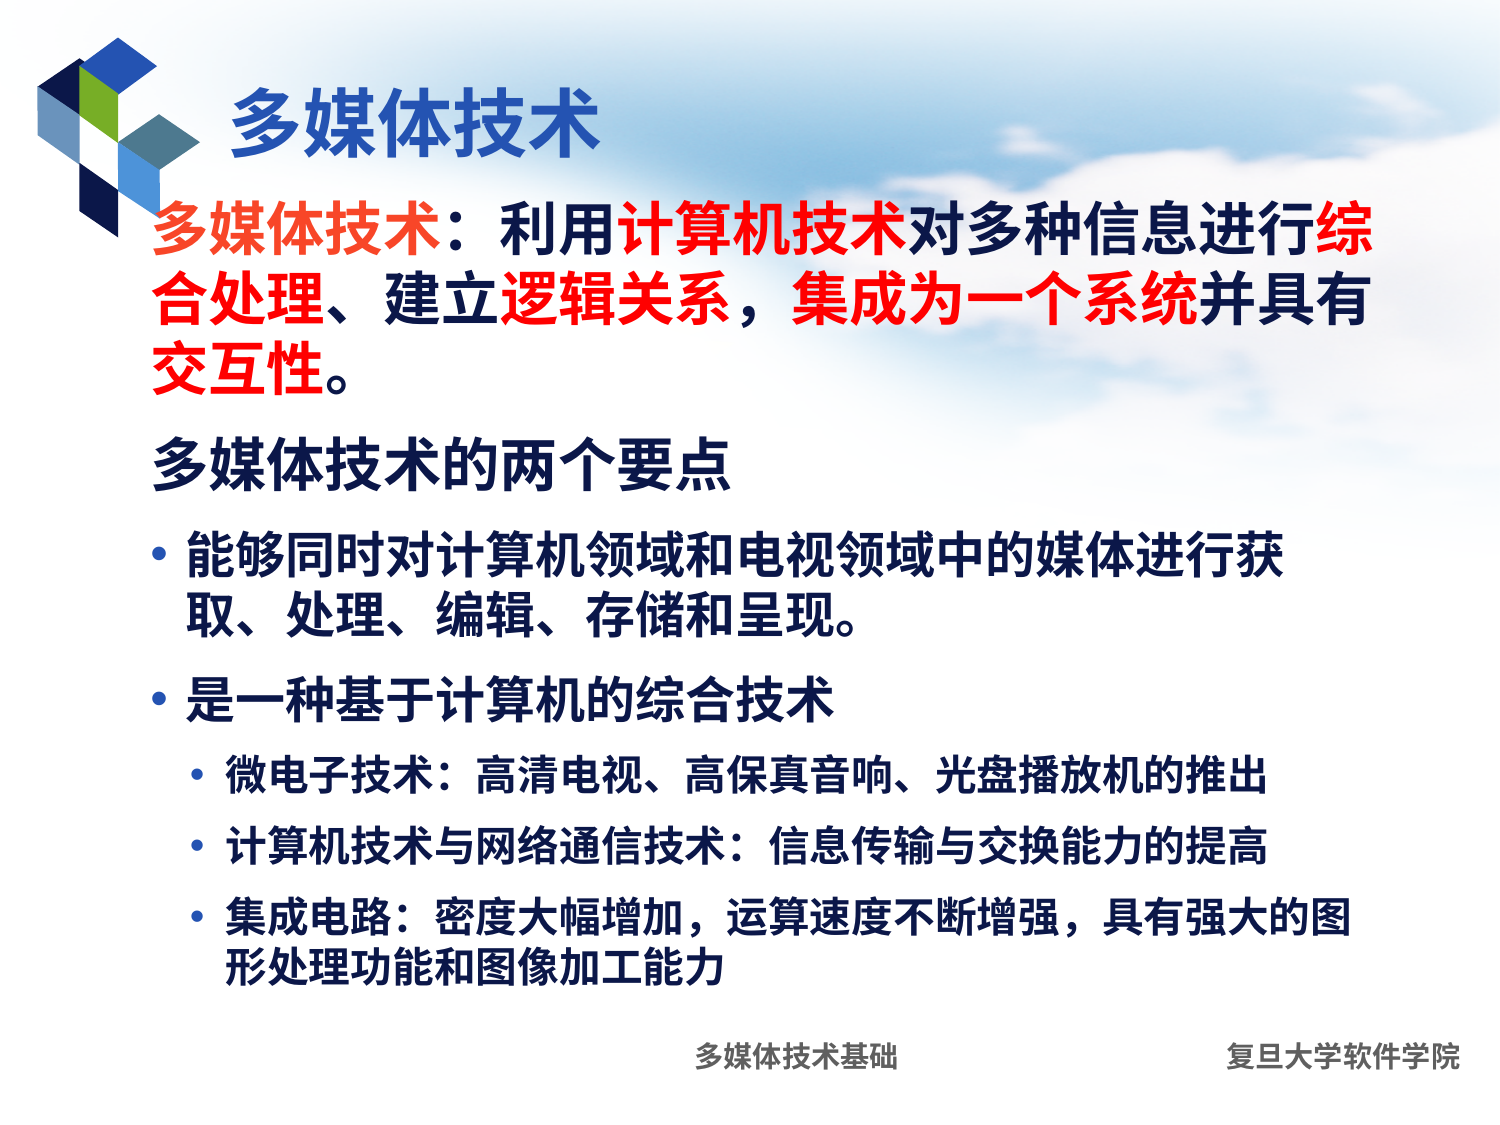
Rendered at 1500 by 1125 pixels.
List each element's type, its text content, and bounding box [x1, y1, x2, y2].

slide_number 多媒体技术基础 [563, 1031, 915, 1088]
title 多媒体技术 [212, 74, 1376, 168]
text_box 多媒体技术：利用计算机技术对多种信息进行综合处理、建立逻辑关系，集成为一个系统并具有交互性。 [135, 184, 1399, 410]
picture [0, 0, 1500, 588]
text_box 多媒体技术的两个要点 能够同时对计算机领域和电视领域中的媒体进行获取、处理、编辑、存储和呈现。 是一种基于计算机的综合技术 微电子技术：高清电视、高保真音响、光盘播放机的推出 计算机技术与网络通信技术：信息传输与交换能力的提高 集成电路：密度大幅增加，运算速度不断增强，具有强大的图形处理功能和图像加工能力 [135, 420, 1399, 998]
